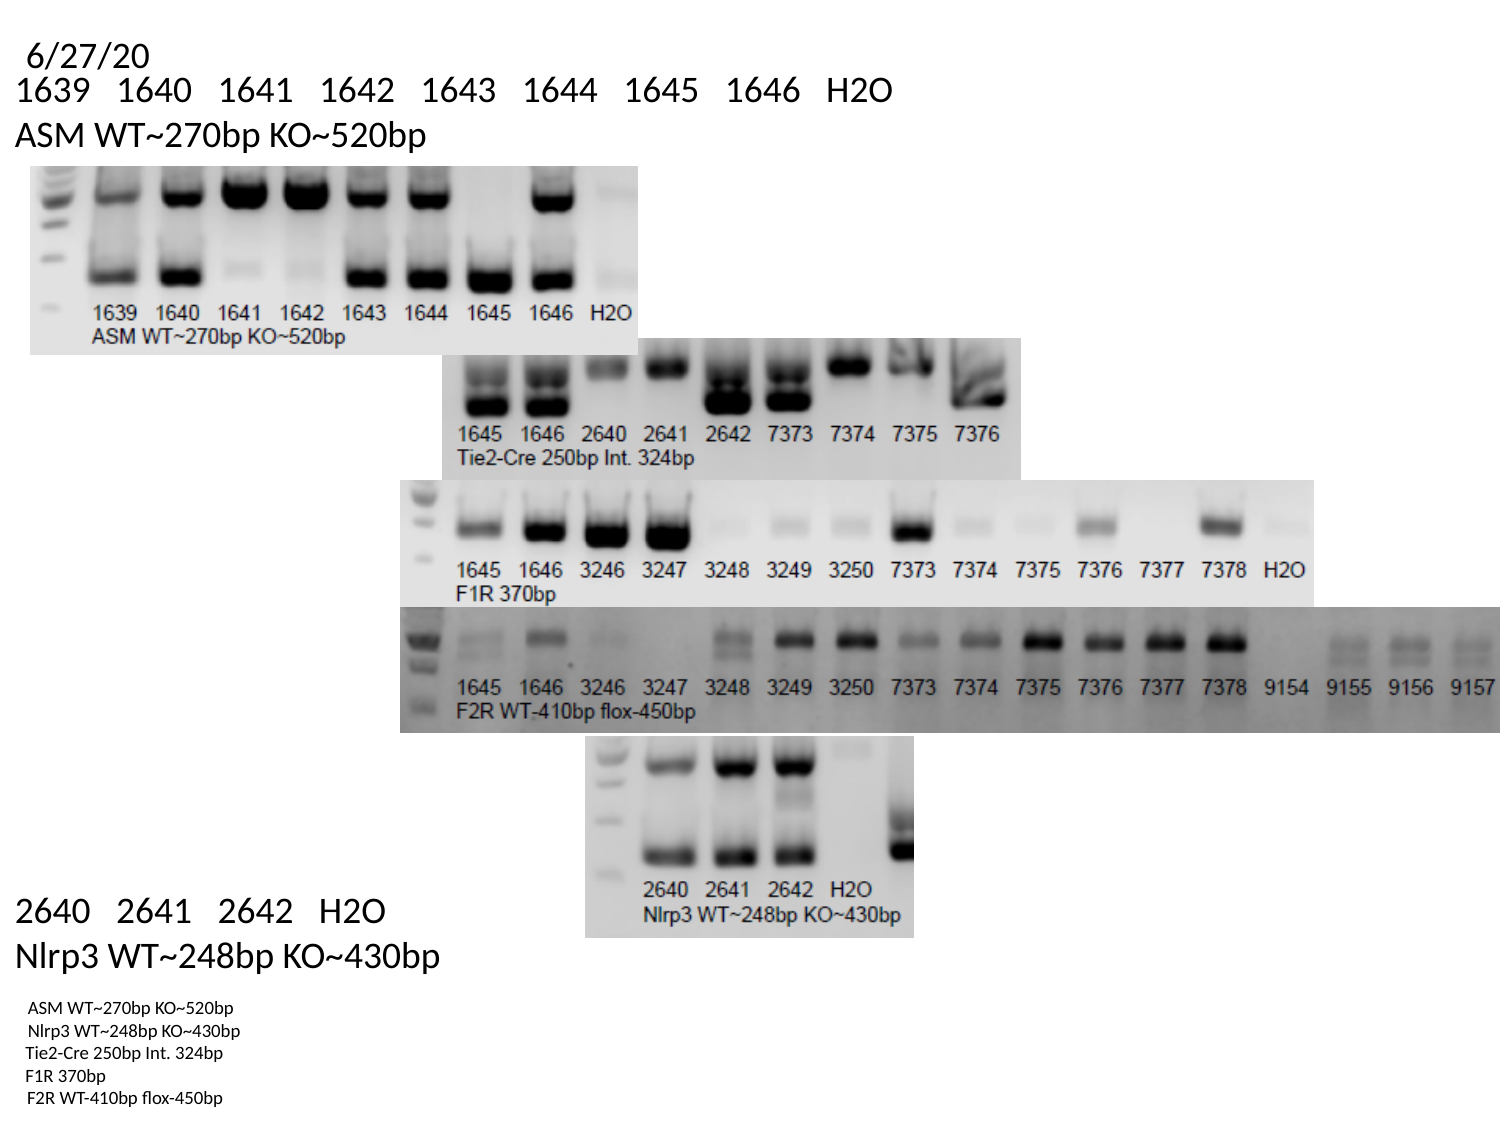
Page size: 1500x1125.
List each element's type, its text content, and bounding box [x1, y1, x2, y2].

text_box F1R 370bp [10, 1055, 121, 1094]
text_box ASM WT~270bp KO~520bp [13, 988, 249, 1011]
text_box 2640 2641 2642 H2O Nlrp3 WT~248bp KO~430bp [0, 878, 750, 984]
picture [30, 165, 1500, 734]
picture [585, 736, 915, 939]
text_box 6/27/20 [11, 23, 165, 57]
text_box Tie2-Cre 250bp Int. 324bp [10, 1033, 239, 1072]
text_box 1639 1640 1641 1642 1643 1644 1645 1646 H2O ASM WT~270bp KO~520bp [0, 57, 1015, 163]
text_box F2R WT-410bp flox-450bp [12, 1078, 238, 1116]
text_box Nlrp3 WT~248bp KO~430bp [13, 1011, 256, 1049]
